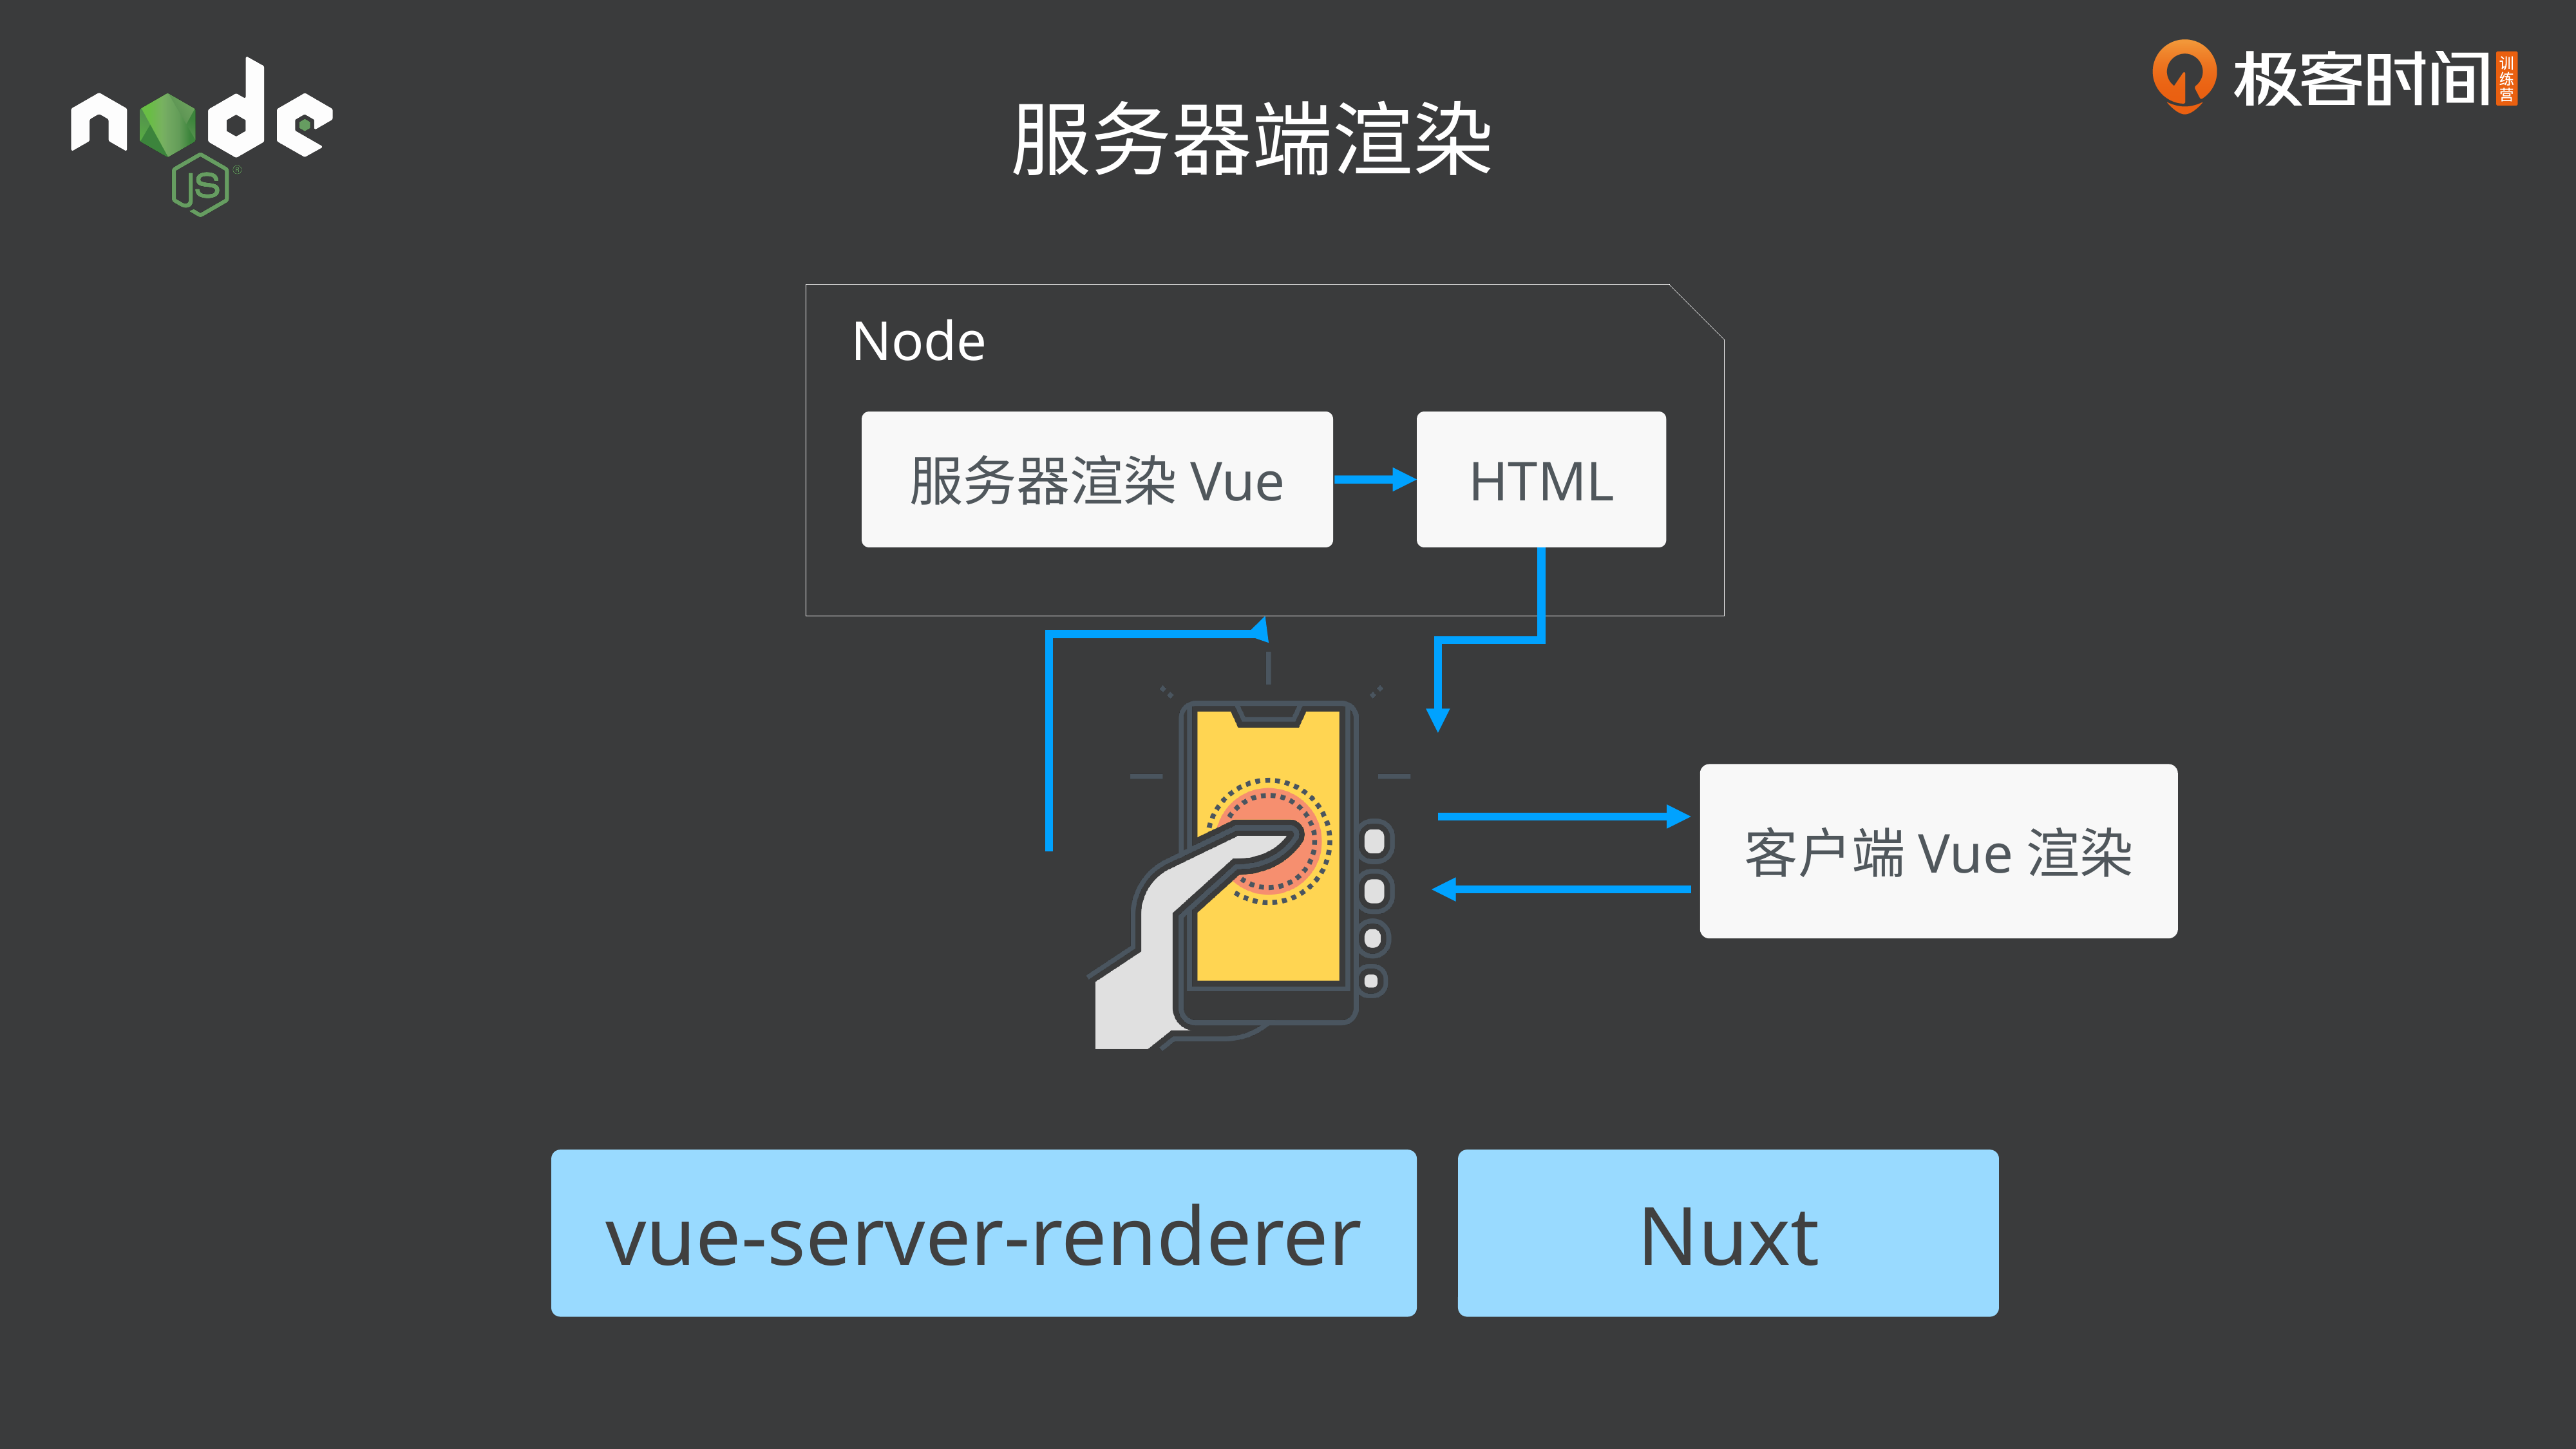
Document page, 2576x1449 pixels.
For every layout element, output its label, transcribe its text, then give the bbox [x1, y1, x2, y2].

text_box [806, 284, 1725, 616]
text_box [1397, 588, 1583, 692]
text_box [805, 450, 1050, 851]
picture [71, 57, 333, 218]
text_box vue-server-renderer [551, 1150, 1417, 1317]
picture [2102, 10, 2576, 147]
text_box Node [845, 299, 1056, 379]
text_box 客户端Vue渲染 [1700, 764, 2178, 939]
text_box Nuxt [1457, 1150, 1999, 1317]
text_box HTML [1417, 412, 1667, 547]
text_box 服务器端渲染 [780, 88, 1725, 185]
picture [1048, 651, 1448, 1051]
